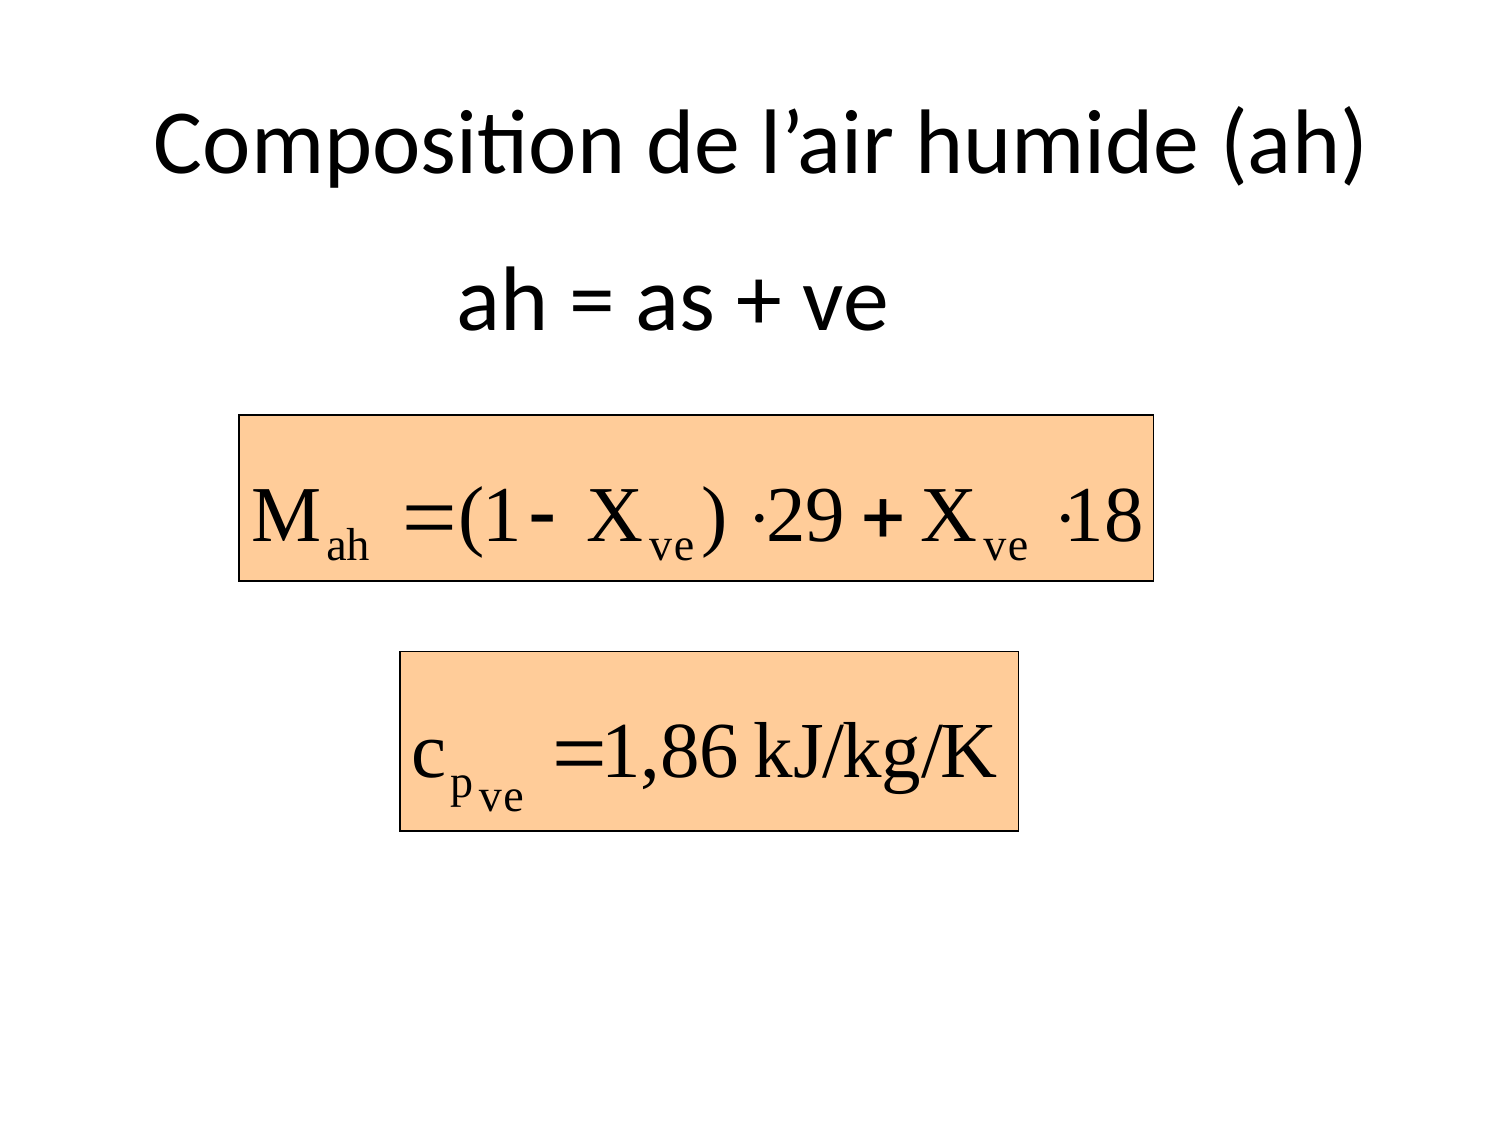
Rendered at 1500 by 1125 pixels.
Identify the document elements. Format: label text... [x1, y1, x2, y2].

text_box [400, 651, 1018, 831]
text_box Composition de l’air humide (ah) [53, 42, 1471, 231]
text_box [239, 415, 1154, 581]
text_box ah = as + ve [336, 231, 1010, 357]
